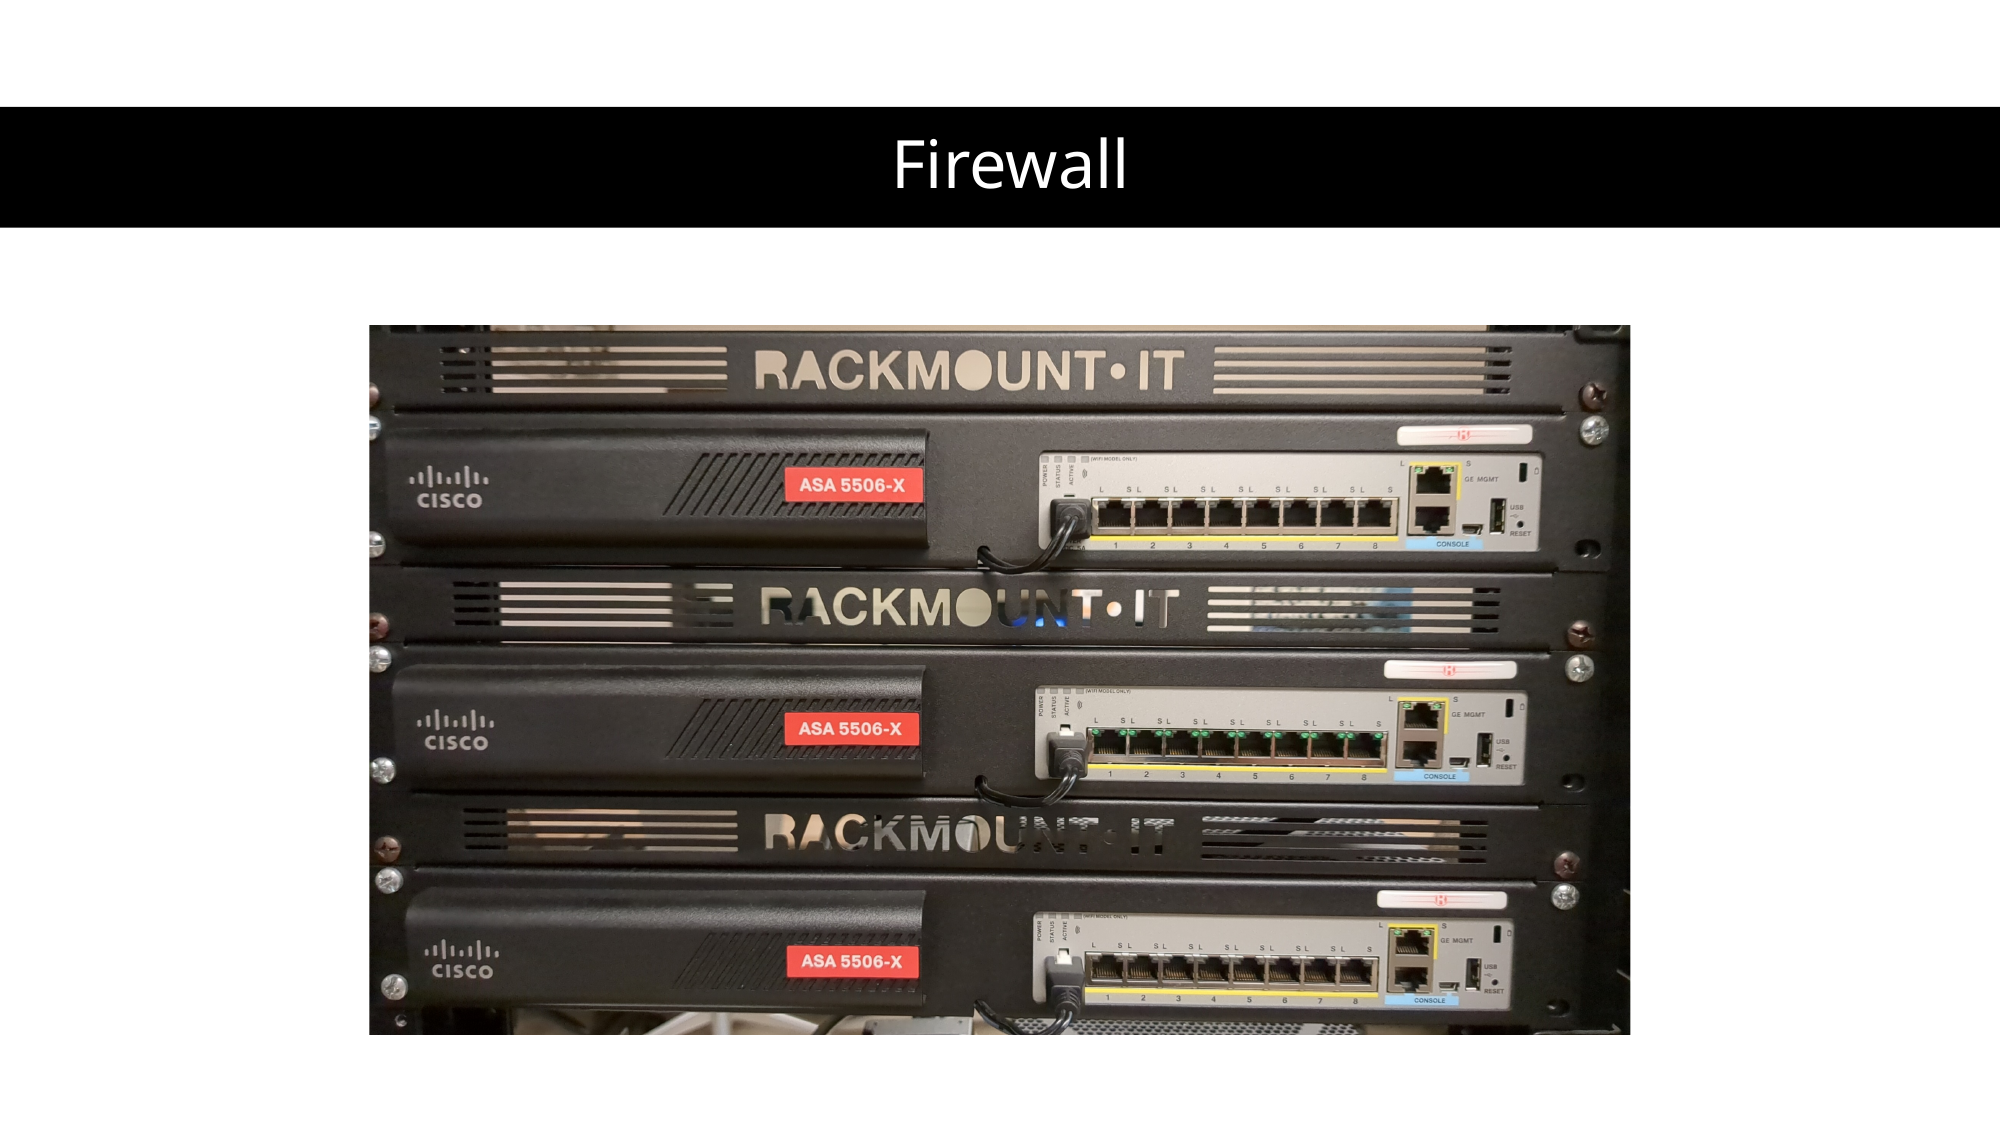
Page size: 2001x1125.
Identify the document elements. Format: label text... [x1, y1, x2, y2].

title Firewall [91, 105, 1931, 228]
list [369, 325, 1631, 1035]
text_box [0, 106, 2000, 229]
